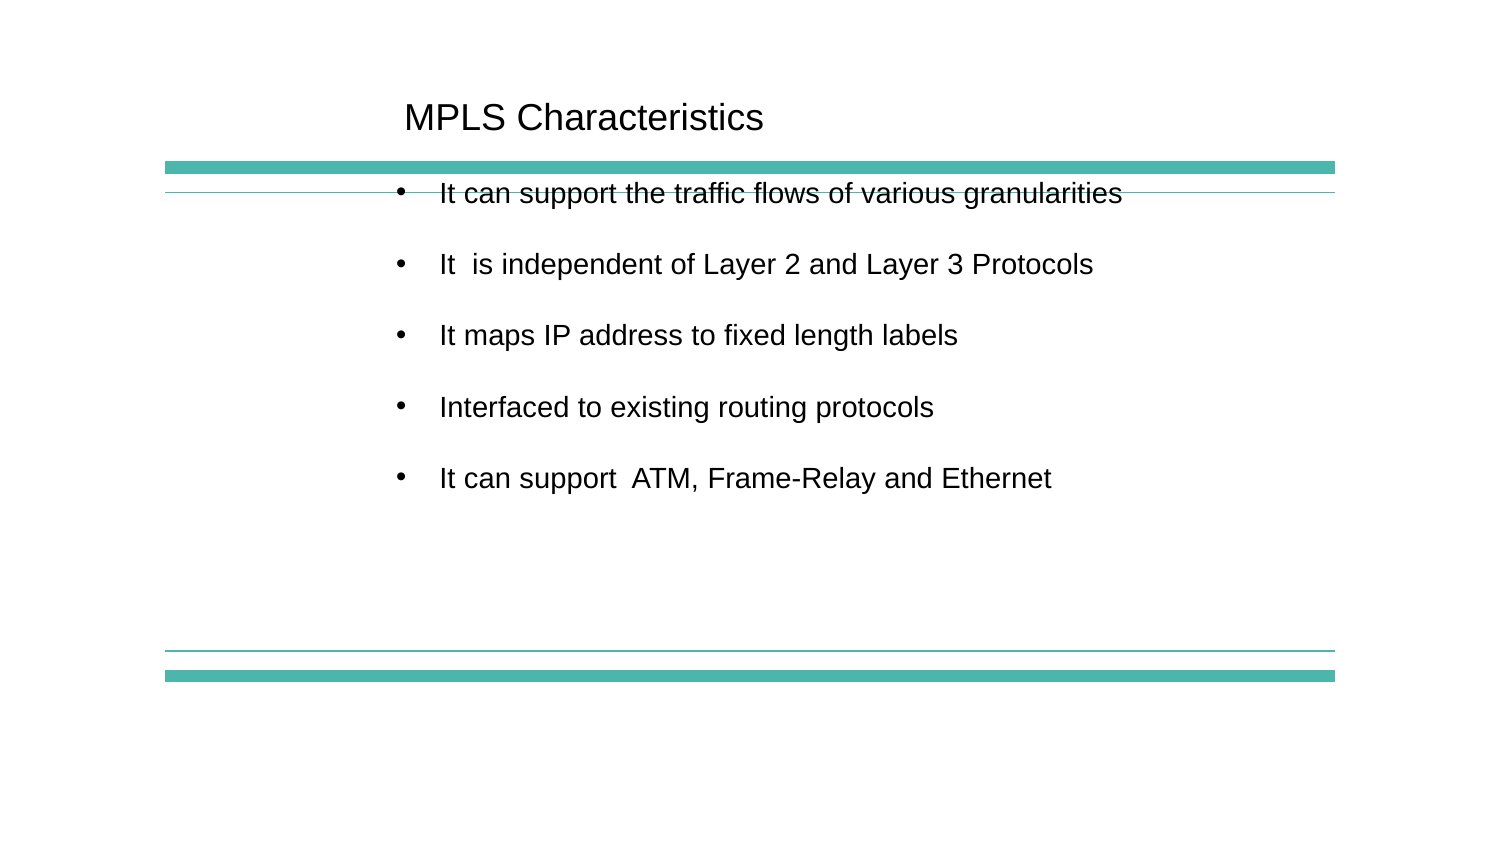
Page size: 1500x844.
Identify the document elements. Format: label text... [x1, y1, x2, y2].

text_box MPLS Characteristics It can support the traffic flows of various granularities It is independent of Layer 2 and Layer 3 Protocols It maps IP address to fixed length labels Interfaced to existing routing protocols It can support ATM, Frame-Relay and Ethernet [384, 87, 1379, 544]
